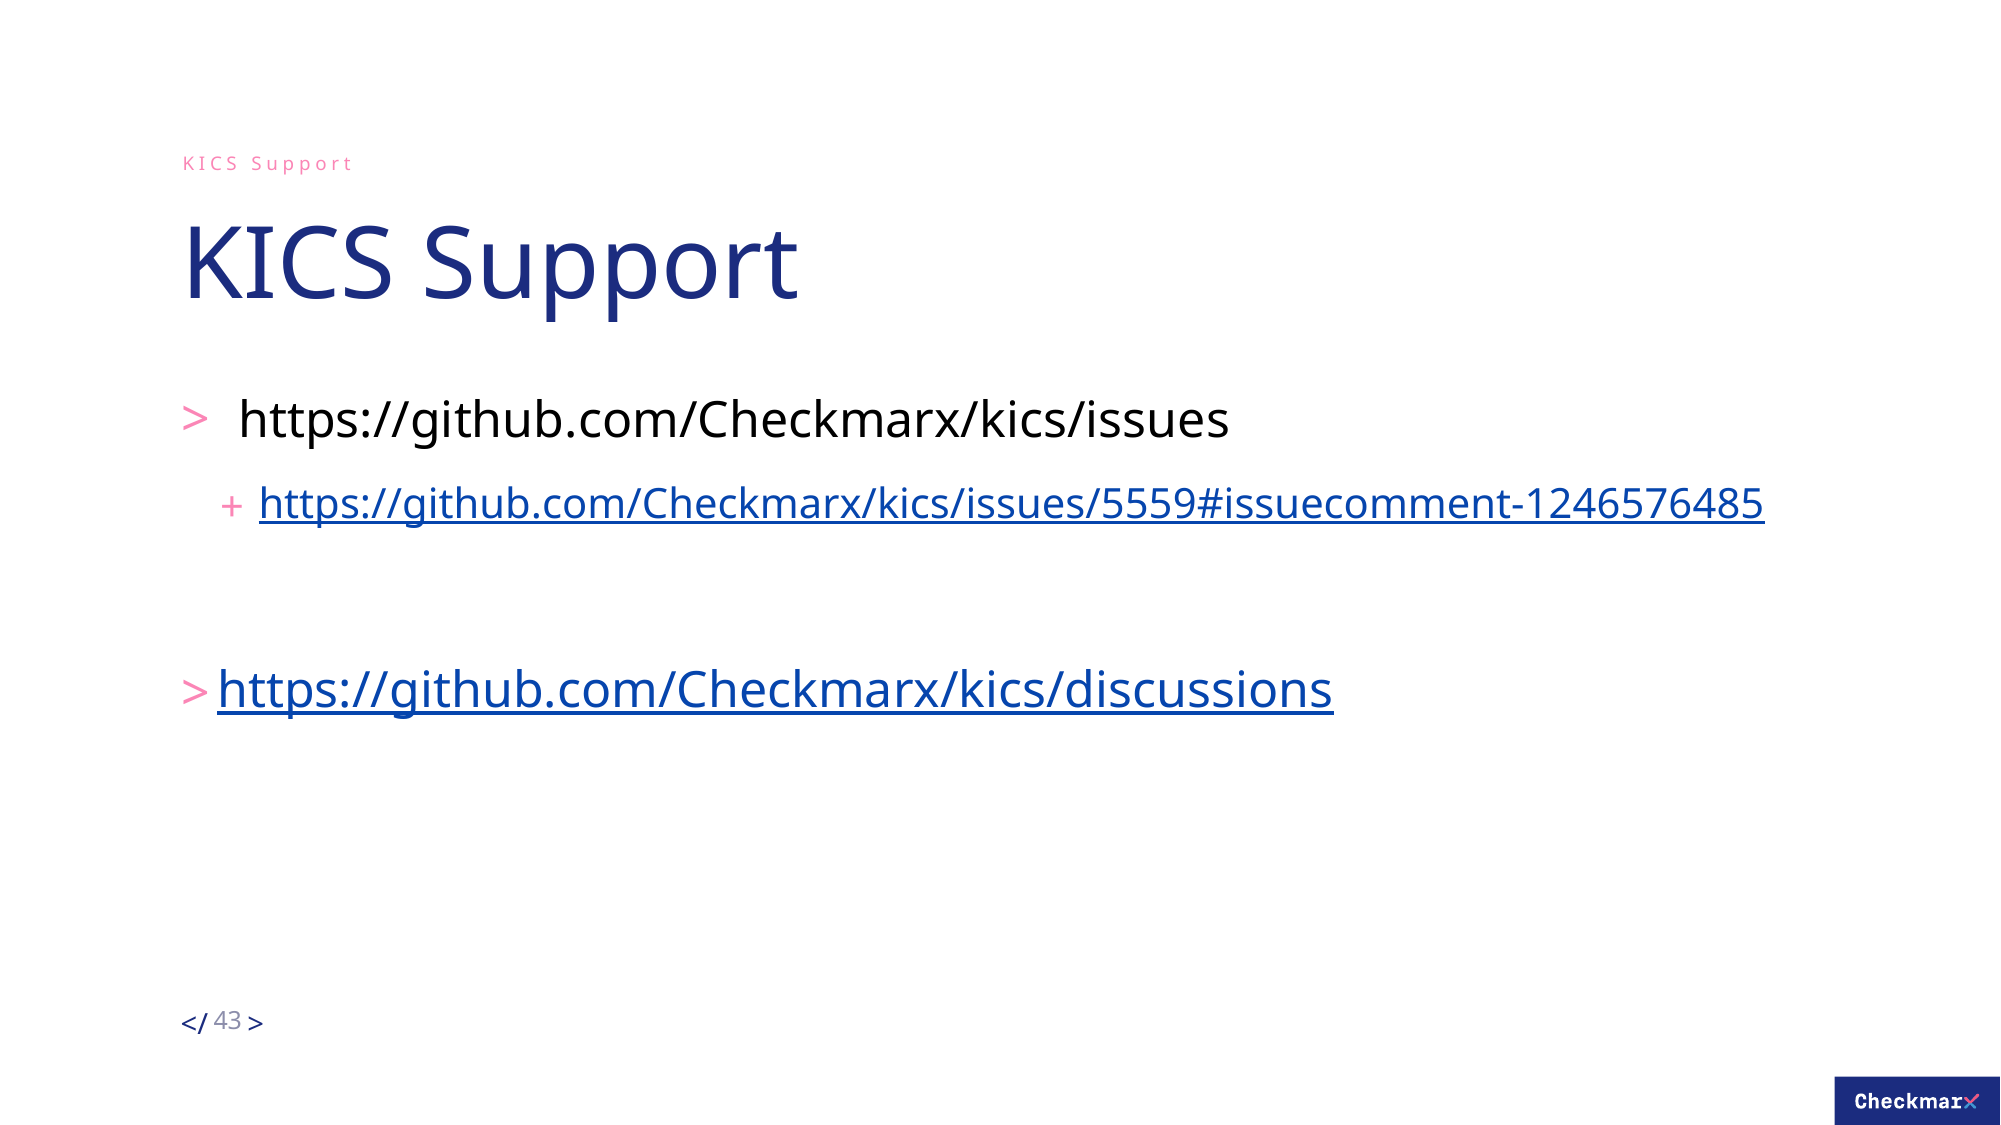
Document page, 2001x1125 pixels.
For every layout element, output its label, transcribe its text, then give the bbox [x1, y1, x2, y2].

list https://github.com/Checkmarx/kics/issues https://github.com/Checkmarx/kics/issues/5559#issuecomment-1246576485 https://github.com/Checkmarx/kics/discussions [181, 372, 1805, 977]
title KICS Support [181, 225, 1805, 307]
slide_number 43 [194, 1011, 262, 1033]
list KICS Support [182, 154, 951, 175]
